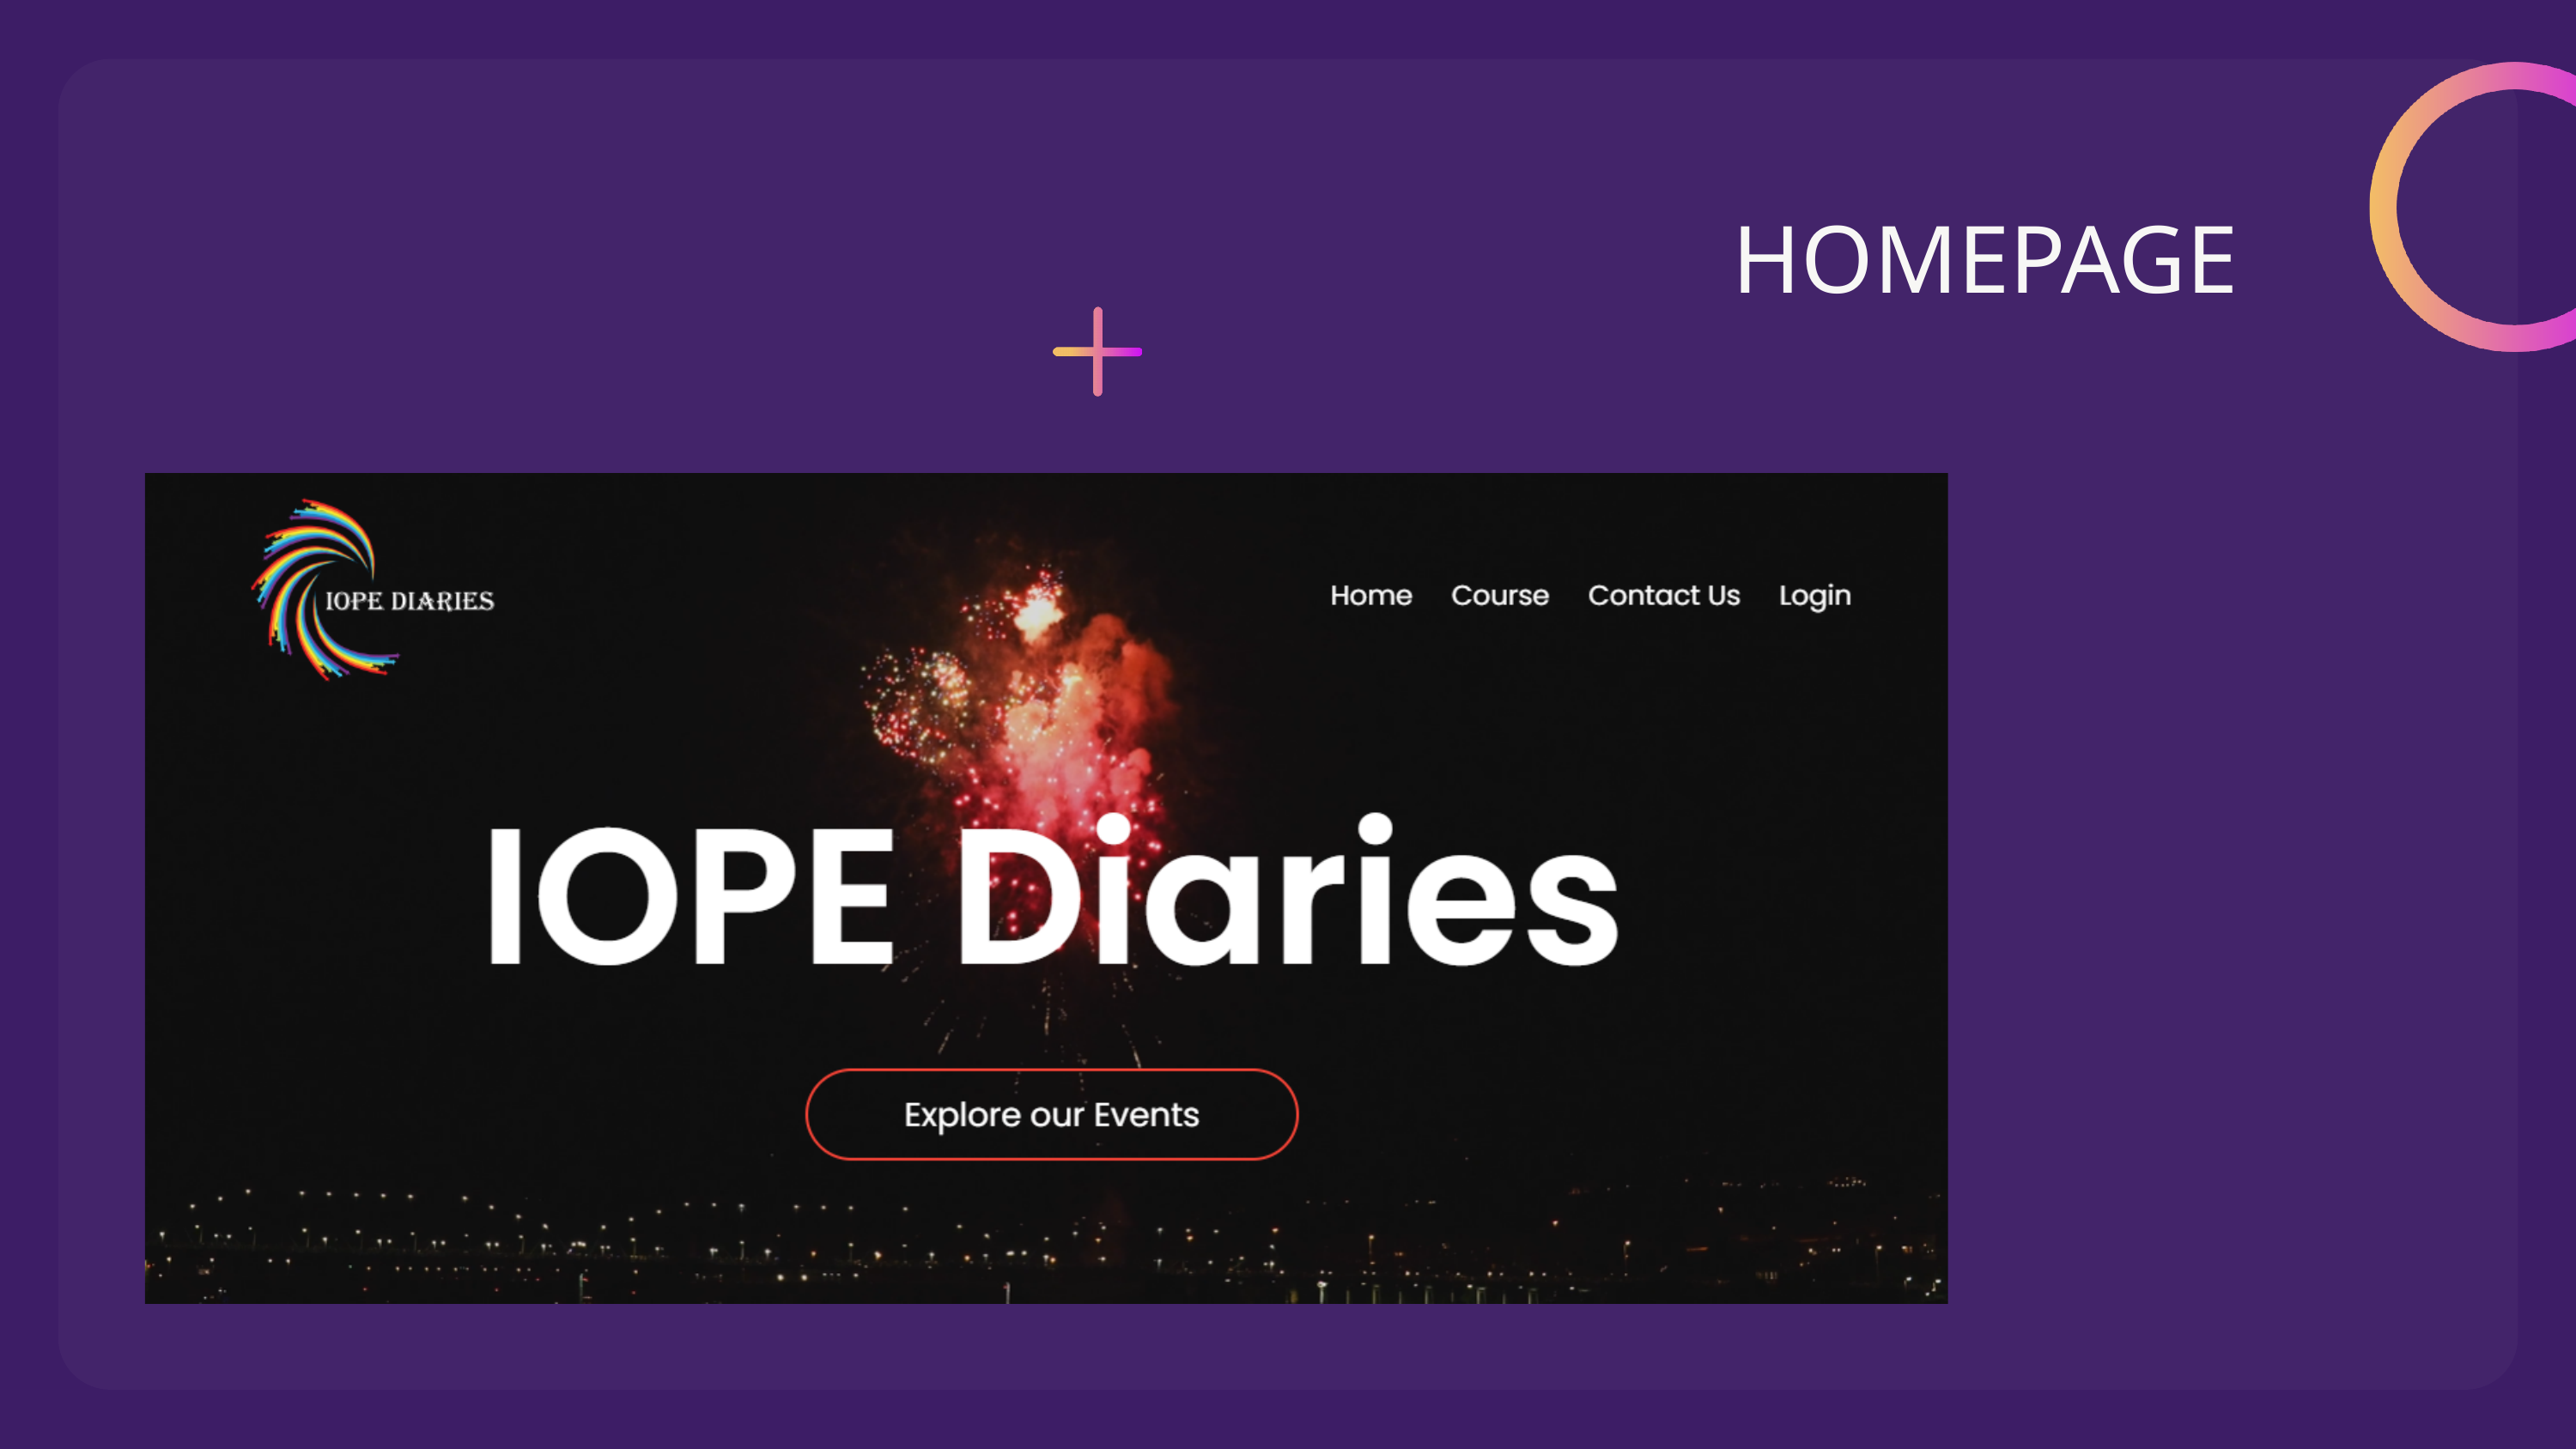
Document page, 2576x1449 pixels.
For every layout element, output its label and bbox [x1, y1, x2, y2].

text_box [58, 58, 2518, 1391]
text_box [2522, 62, 2576, 353]
